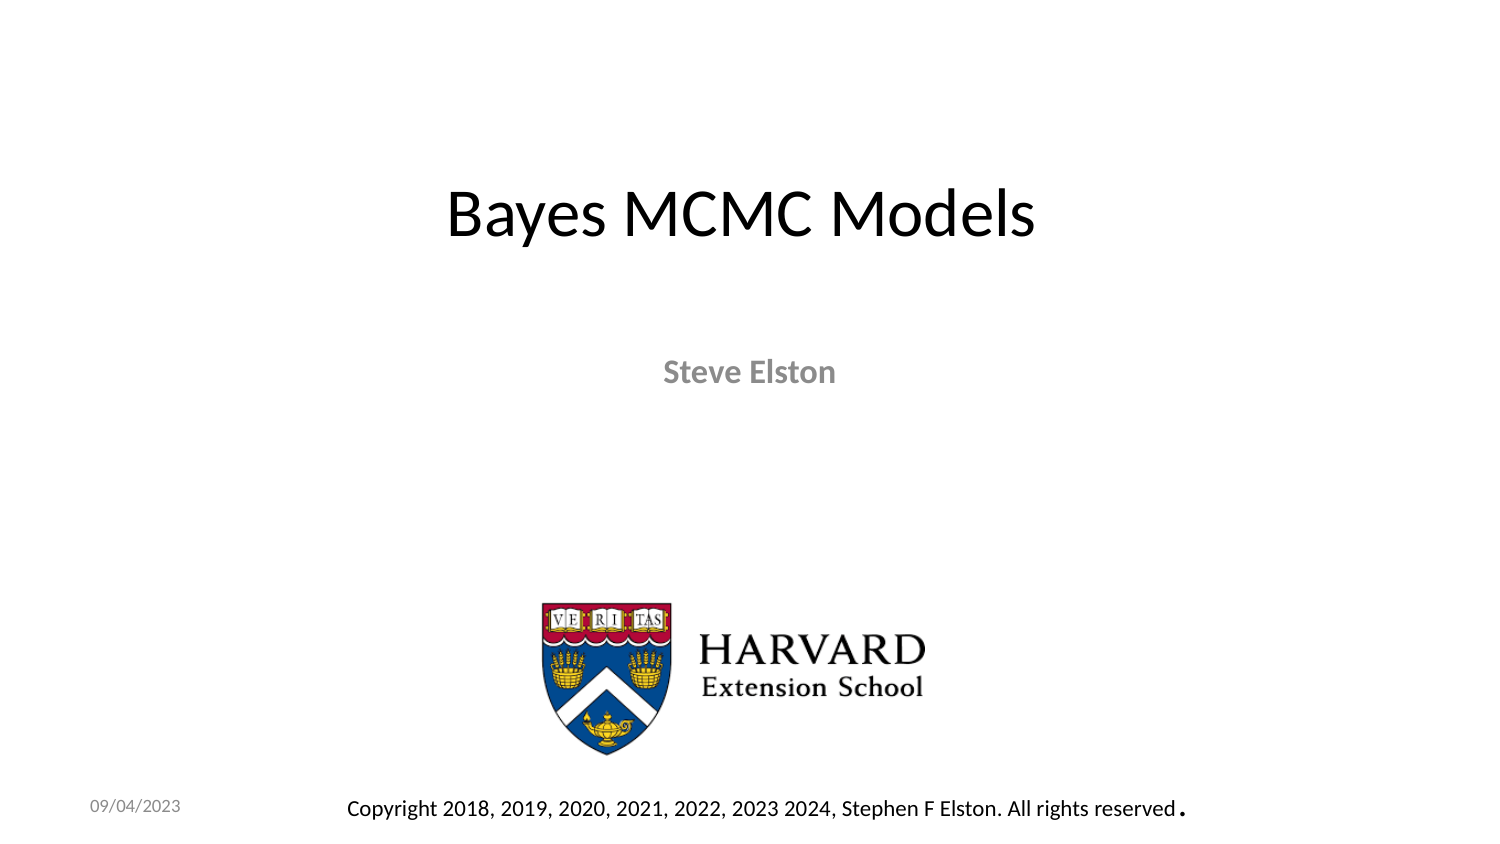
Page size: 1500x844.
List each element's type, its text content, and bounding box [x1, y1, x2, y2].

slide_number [75, 782, 296, 827]
subtitle Steve Elston [225, 308, 1275, 401]
title Bayes MCMC Models [112, 84, 1388, 334]
picture [539, 600, 925, 759]
text_box Copyright 2018, 2019, 2020, 2021, 2022, 2023 2024, Stephen F Elston. All rights reserved. [296, 771, 1239, 832]
